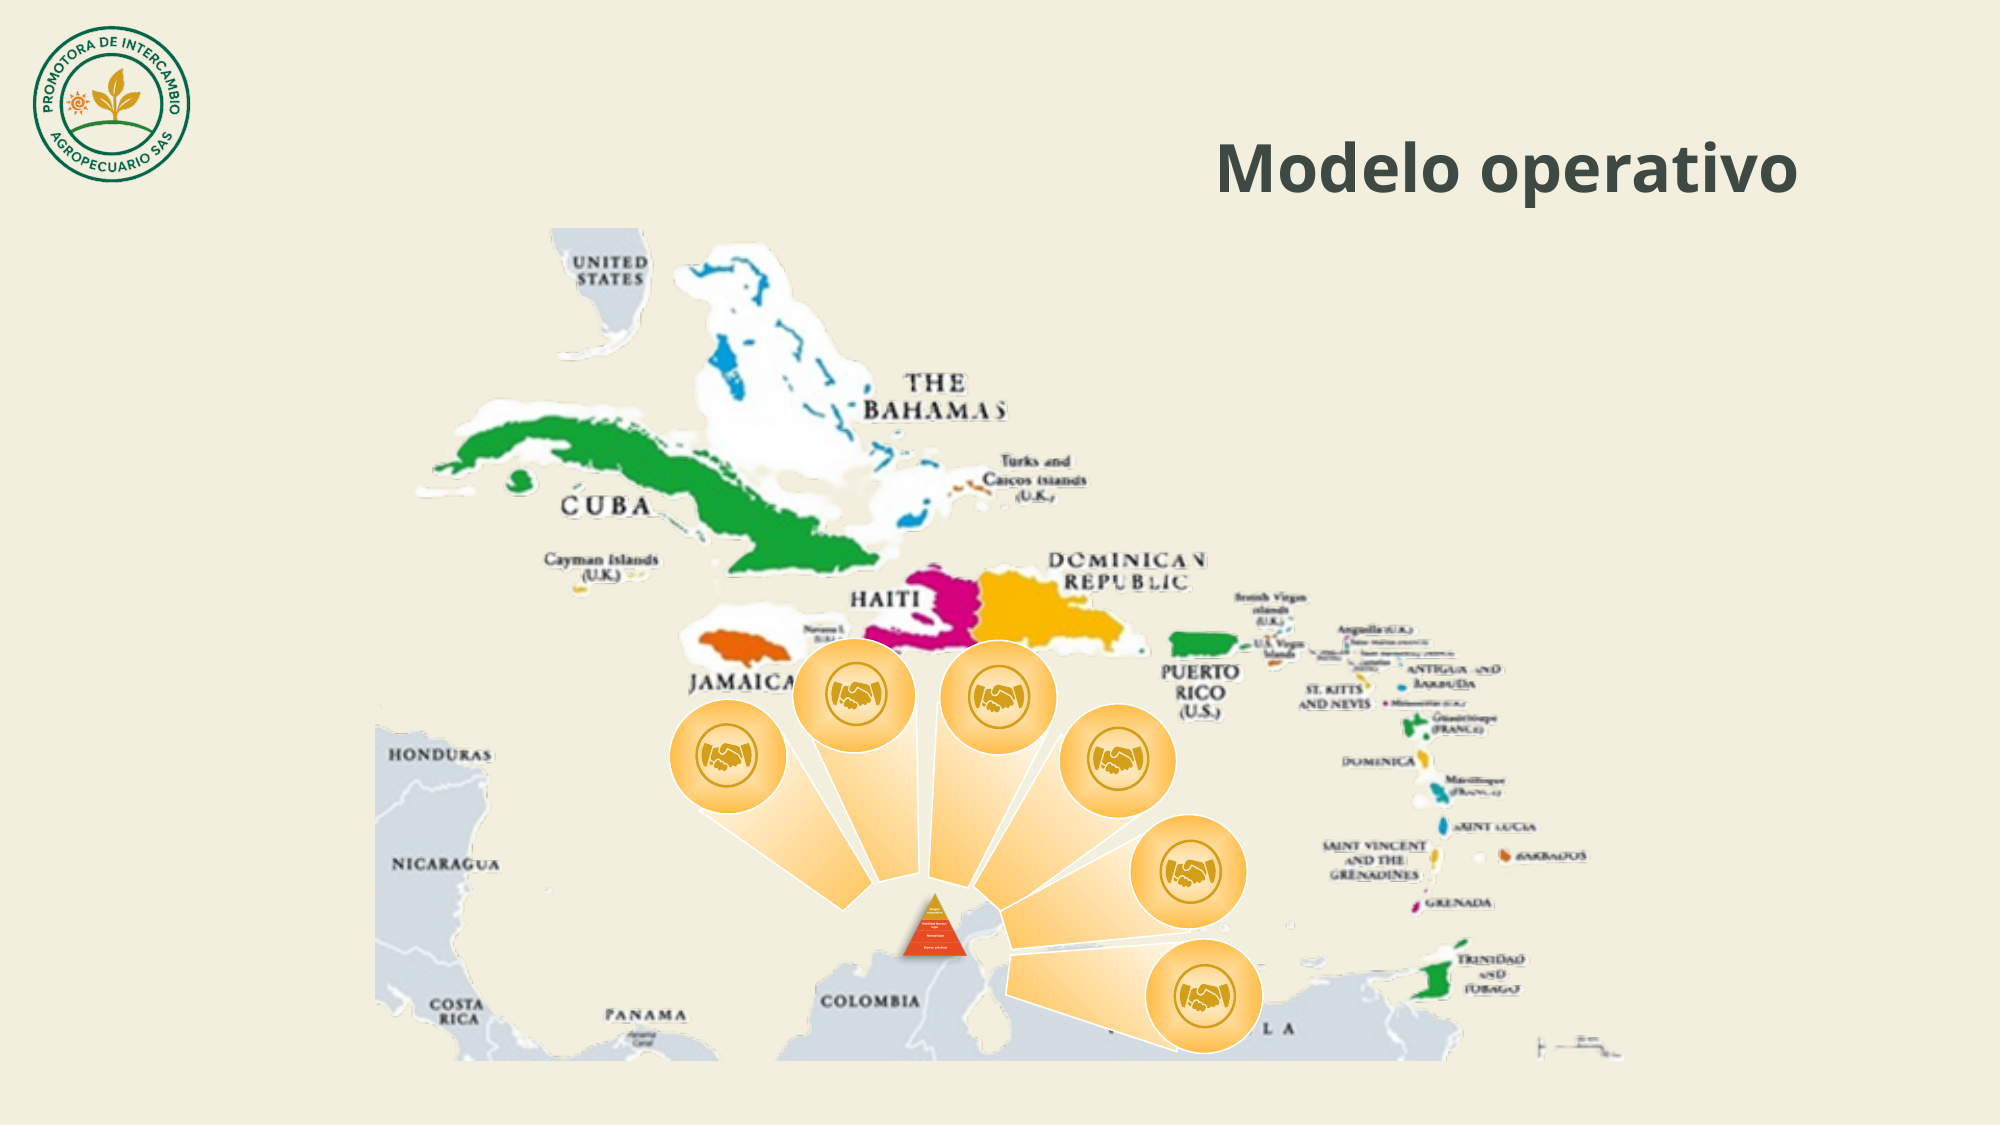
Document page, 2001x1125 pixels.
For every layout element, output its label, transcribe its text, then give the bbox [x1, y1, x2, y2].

picture [24, 17, 199, 192]
text_box Modelo operativo [515, 118, 1816, 214]
picture [375, 228, 1624, 1061]
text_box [669, 638, 1263, 1054]
